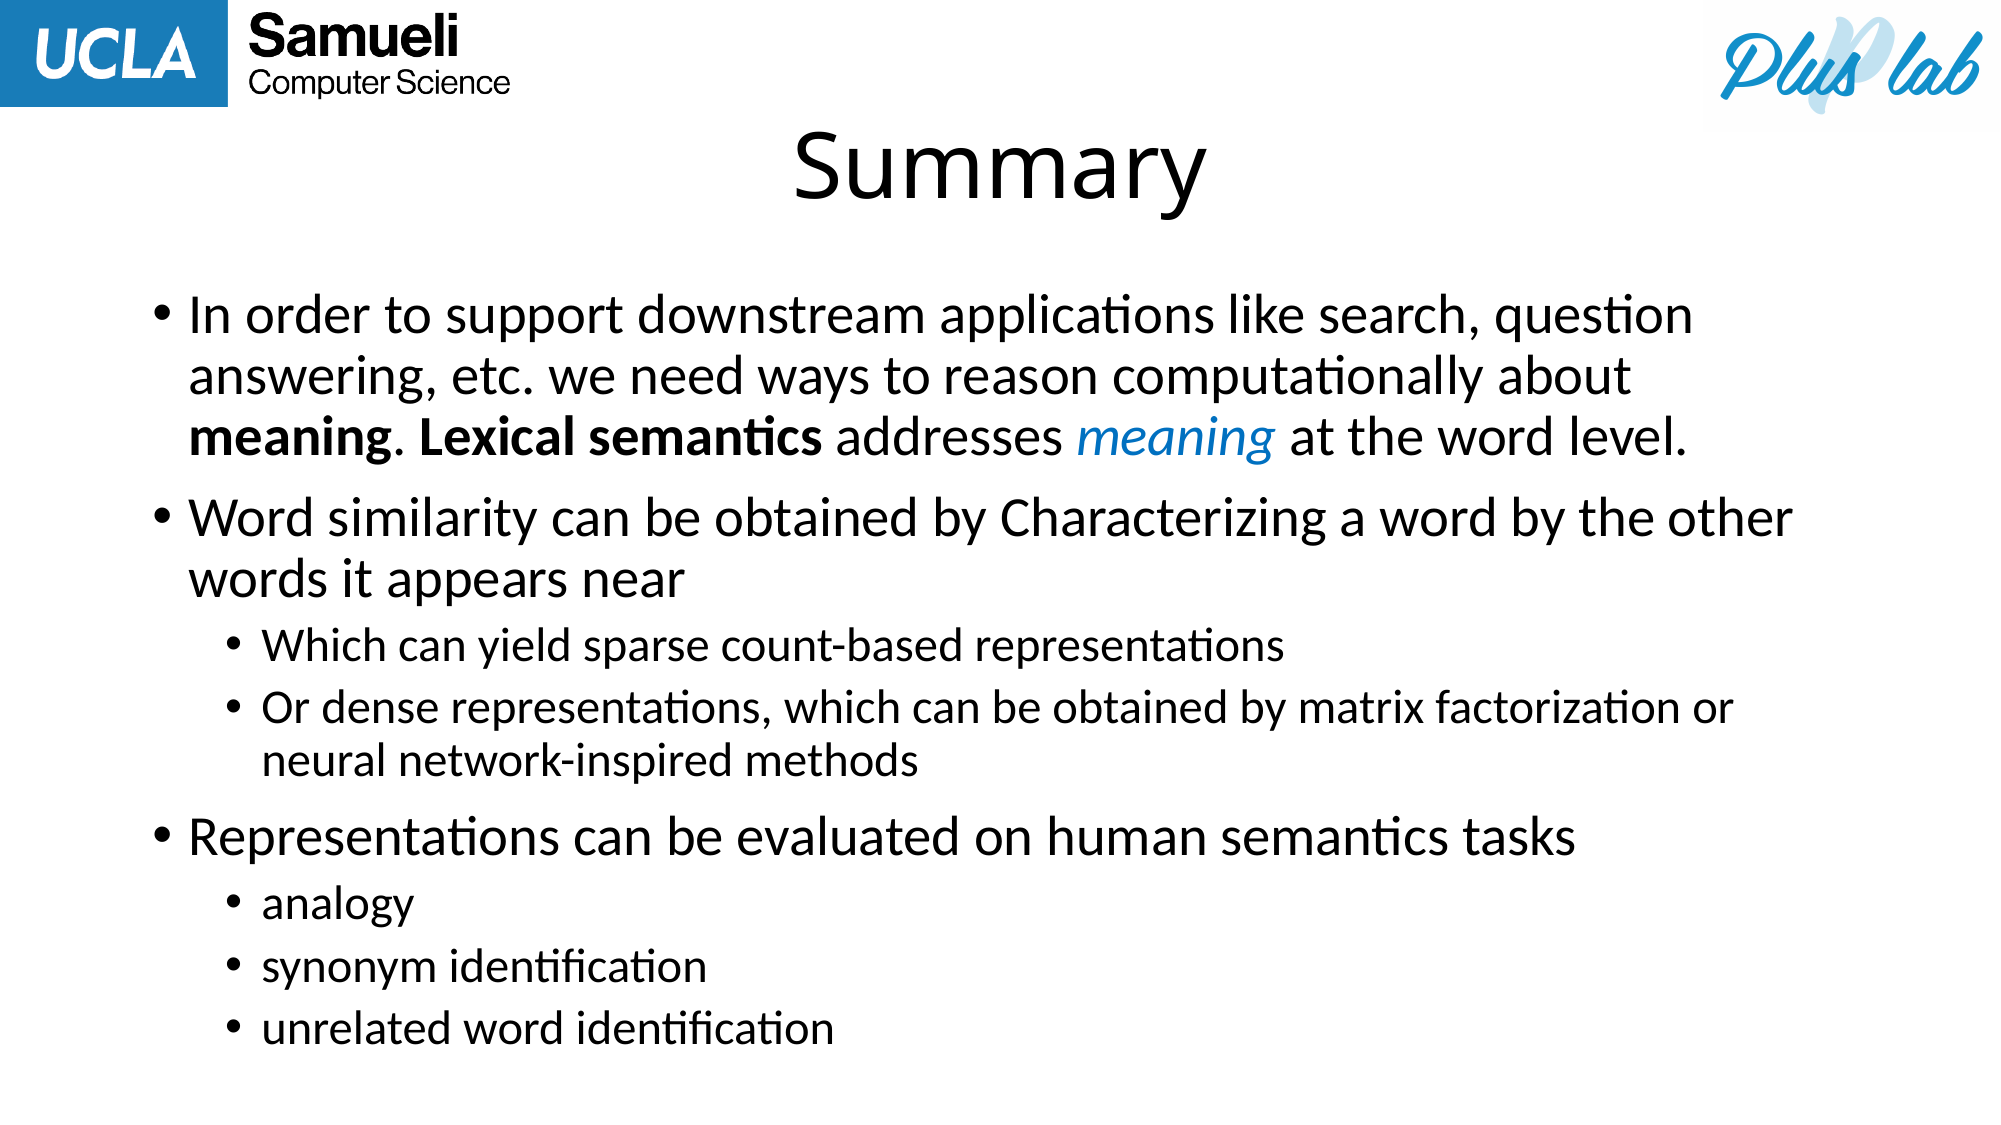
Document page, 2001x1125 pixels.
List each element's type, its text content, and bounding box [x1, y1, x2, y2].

picture [1703, 0, 2000, 132]
list In order to support downstream applications like search, question answering, etc. we need ways to reason computationally about meaning. Lexical semantics addresses meaning at the word level. Word similarity can be obtained by Characterizing a word by the other words it appears near Which can yield sparse count-based representations Or dense representations, which can be obtained by matrix factorization or neural network-inspired methods Representations can be evaluated on human semantics tasks analogy synonym identification unrelated word identification [137, 277, 1863, 1066]
picture [0, 0, 510, 107]
title Summary [137, 59, 1863, 277]
